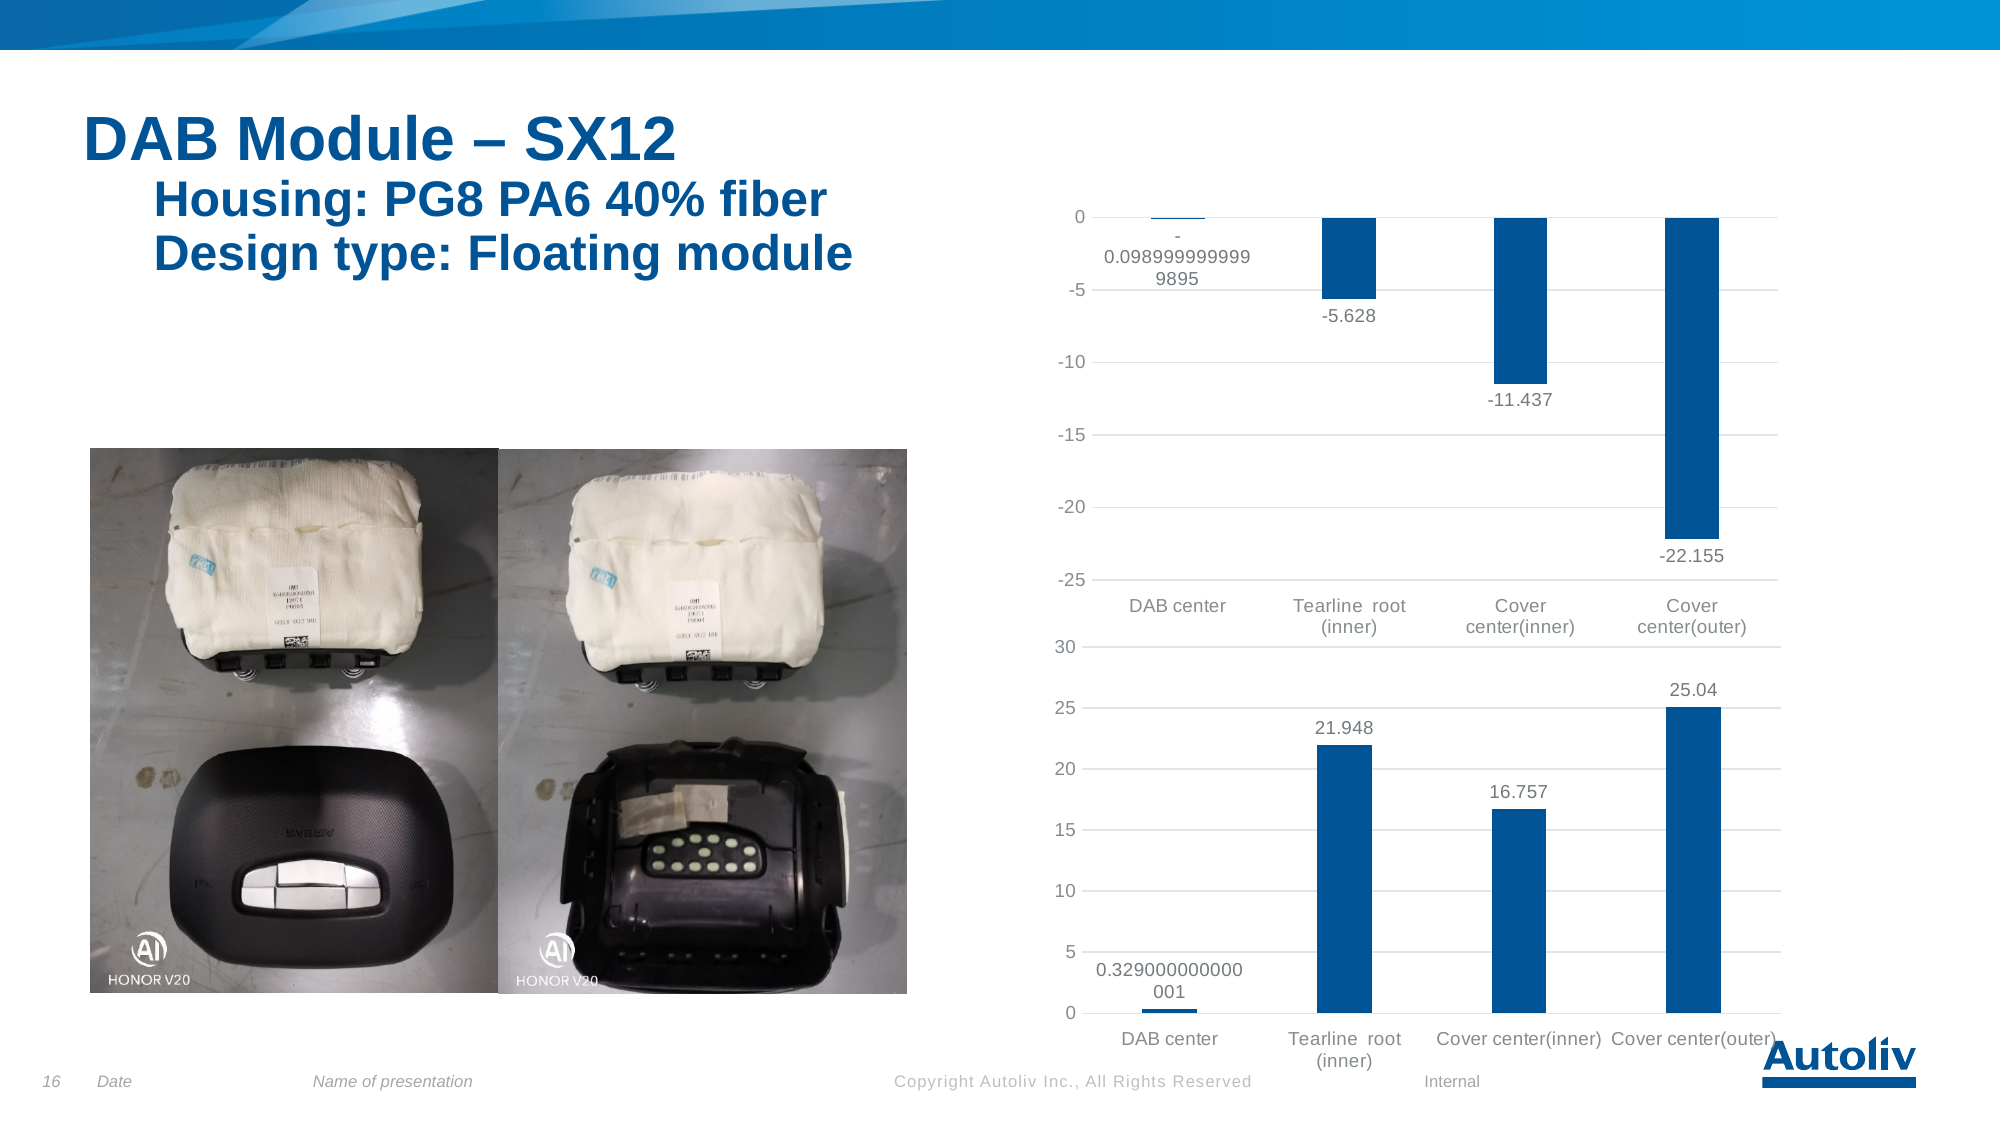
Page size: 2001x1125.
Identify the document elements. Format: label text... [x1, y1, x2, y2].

chart [1039, 197, 1797, 1081]
text_box DAB Module – SX12 Housing: PG8 PA6 40% fiber Design type: Floating module [84, 106, 1918, 290]
footer Name of presentation [312, 1055, 845, 1091]
picture [0, 0, 924, 50]
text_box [90, 448, 907, 994]
slide_number 16 [19, 1055, 85, 1091]
slide_number Date [97, 1055, 298, 1091]
